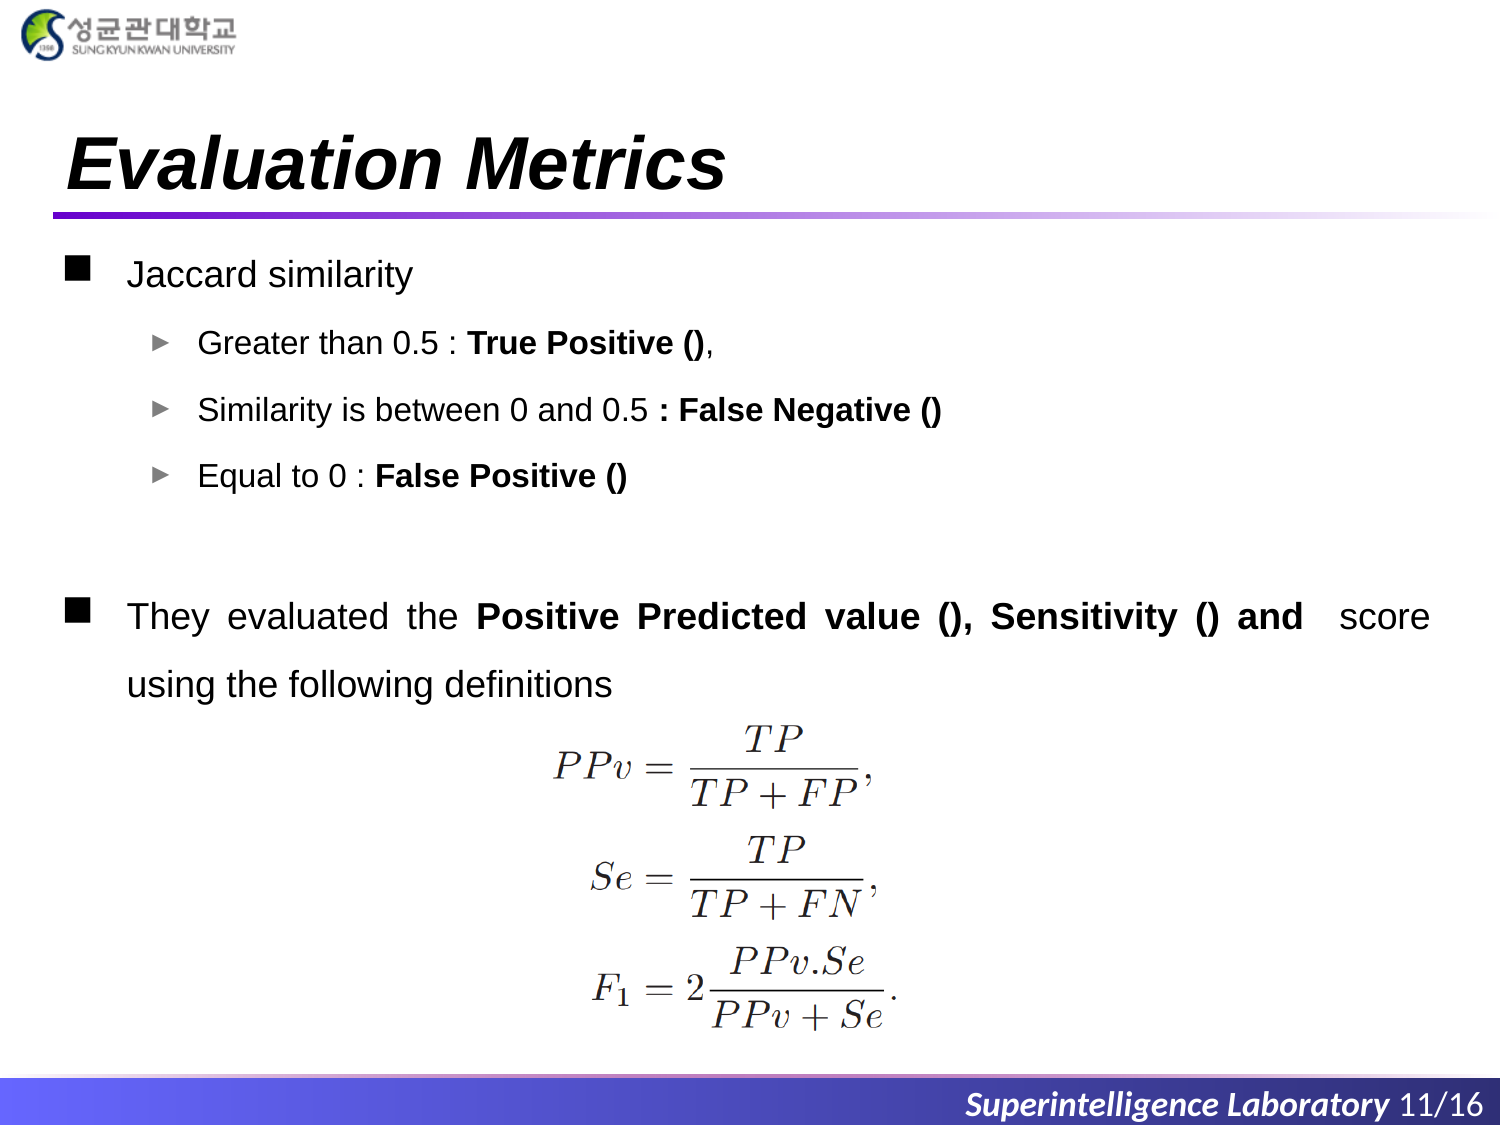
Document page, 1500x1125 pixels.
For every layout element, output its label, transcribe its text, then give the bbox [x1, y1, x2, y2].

title Evaluation Metrics [50, 24, 1463, 213]
picture [0, 0, 254, 65]
picture [525, 711, 933, 1067]
